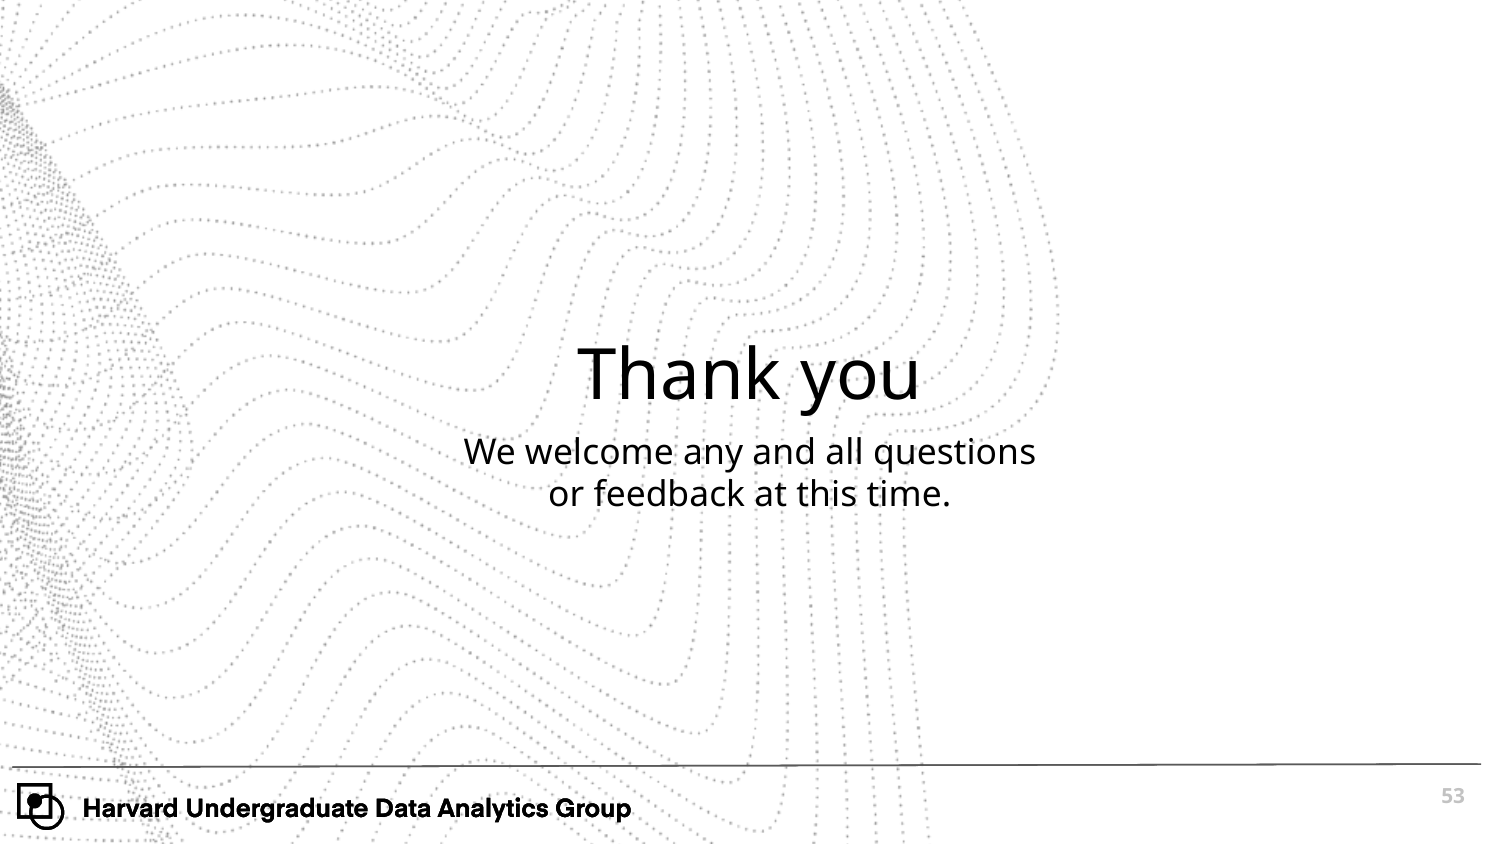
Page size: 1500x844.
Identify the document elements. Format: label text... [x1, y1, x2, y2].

slide_number ‹#› [1389, 764, 1480, 830]
picture [17, 783, 635, 830]
